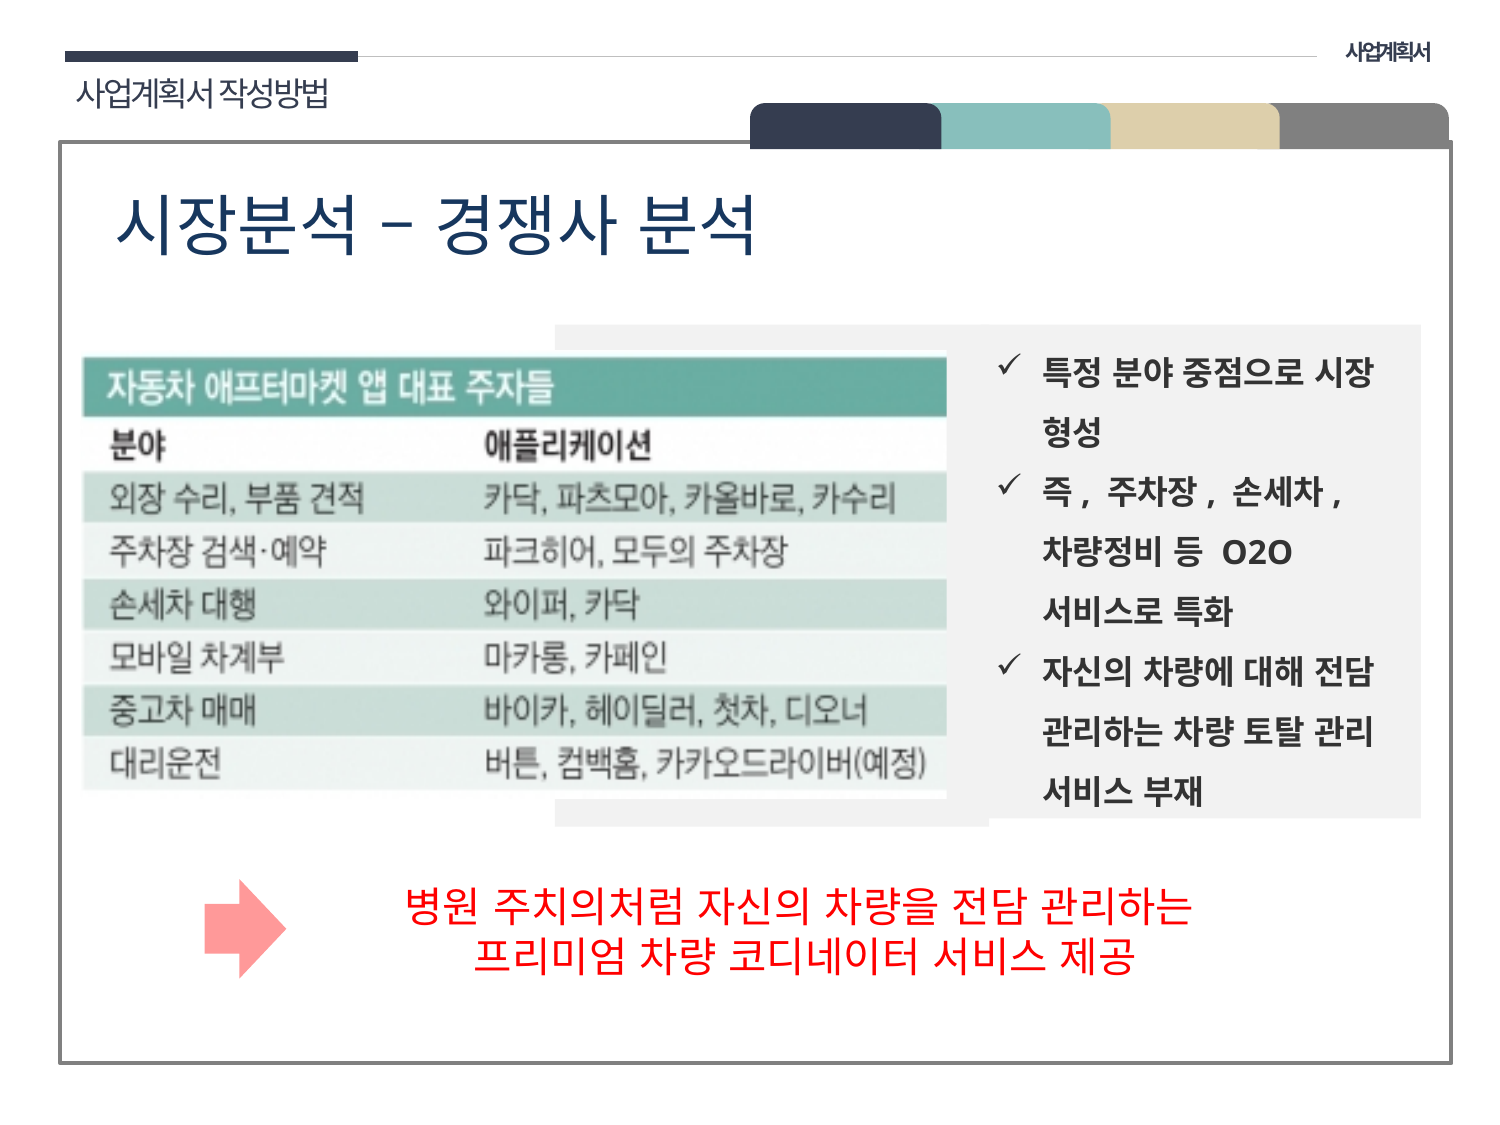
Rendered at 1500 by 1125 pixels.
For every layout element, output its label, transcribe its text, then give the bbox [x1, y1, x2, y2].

text_box 사업계획서 [1330, 30, 1454, 72]
text_box 특정 분야 중점으로 시장 형성 즉, 주차장, 손세차, 차량정비 등 O2O 서비스로 특화 자신의 차량에 대해 전담 관리하는 차량 토탈 관리 서비스 부재 [980, 324, 1421, 819]
text_box 병원 주치의처럼 자신의 차량을 전담 관리하는 프리미엄 차량 코디네이터 서비스 제공 [169, 873, 1442, 989]
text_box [749, 102, 1450, 150]
text_box 시장분석 – 경쟁사 분석 [100, 176, 1034, 268]
picture [80, 350, 947, 799]
text_box [553, 323, 991, 829]
text_box 사업계획서 작성방법 [61, 65, 347, 121]
